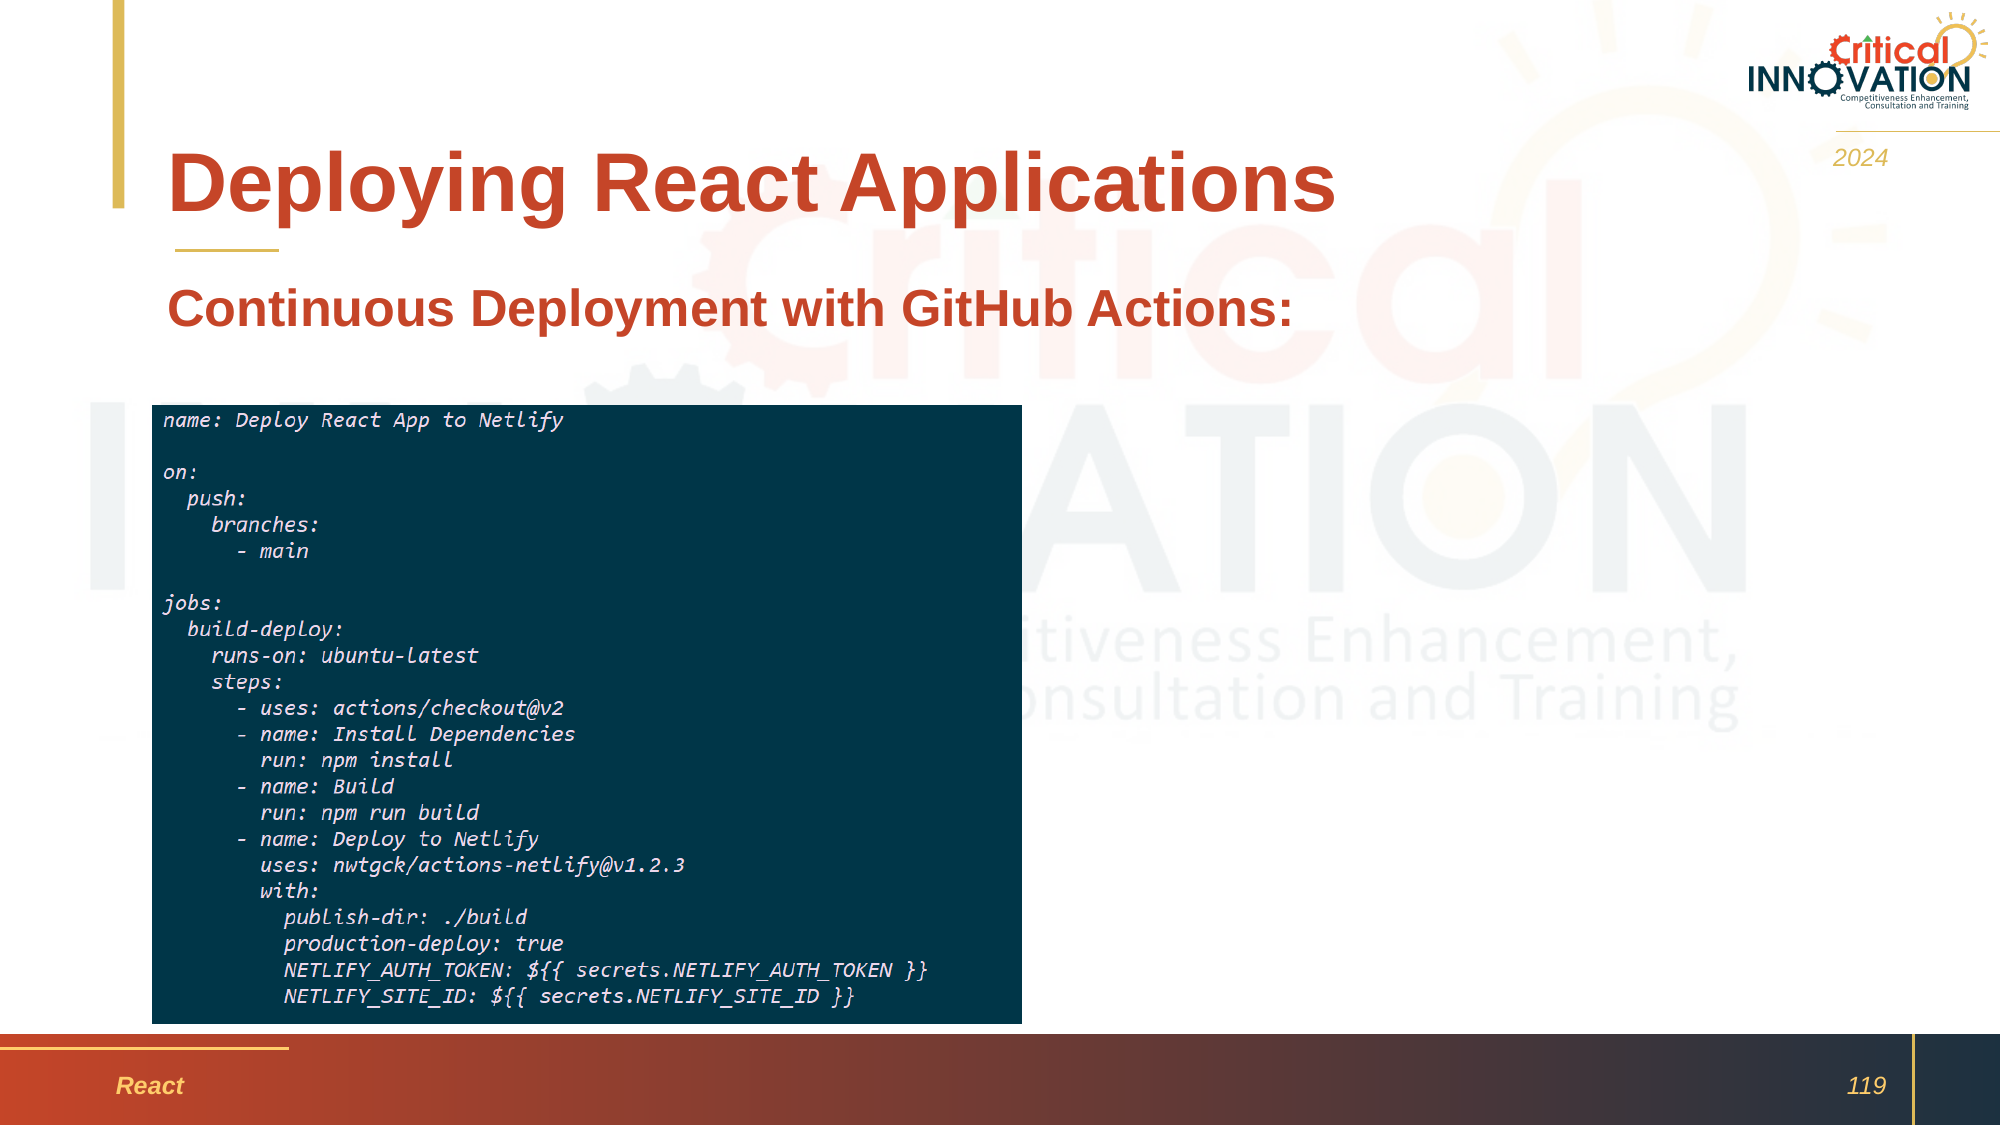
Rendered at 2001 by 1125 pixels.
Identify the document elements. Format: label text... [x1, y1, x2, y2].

picture [299, 417, 303, 428]
picture [261, 888, 270, 897]
picture [266, 862, 271, 871]
picture [419, 936, 430, 950]
picture [492, 964, 503, 976]
picture [346, 862, 355, 871]
picture [545, 940, 555, 950]
picture [351, 783, 356, 793]
picture [225, 491, 230, 505]
picture [213, 517, 223, 531]
picture [326, 652, 332, 662]
picture [266, 705, 271, 714]
picture [326, 936, 333, 950]
picture [188, 495, 192, 509]
picture [509, 705, 514, 714]
picture [278, 783, 283, 793]
picture [313, 990, 317, 1002]
picture [783, 964, 787, 976]
picture [395, 705, 400, 714]
picture [351, 652, 356, 662]
picture [443, 940, 447, 954]
picture [285, 809, 291, 819]
picture [391, 940, 400, 950]
picture [420, 809, 429, 819]
picture [262, 809, 266, 819]
picture [346, 731, 351, 740]
picture [358, 836, 362, 850]
picture [496, 987, 501, 1001]
picture [481, 414, 491, 426]
picture [285, 783, 295, 793]
picture [372, 831, 376, 845]
picture [424, 862, 429, 871]
picture [360, 964, 365, 976]
picture [543, 414, 547, 428]
picture [431, 728, 435, 740]
picture [424, 757, 429, 766]
picture [530, 961, 537, 975]
picture [358, 652, 367, 662]
picture [346, 757, 356, 766]
picture [629, 859, 633, 871]
picture [298, 940, 303, 950]
picture [249, 521, 254, 531]
picture [869, 964, 873, 976]
picture [387, 779, 393, 793]
picture [285, 990, 294, 1002]
picture [396, 836, 400, 847]
picture [285, 731, 295, 740]
picture [213, 652, 218, 662]
picture [275, 412, 279, 426]
picture [856, 964, 862, 976]
picture [516, 731, 525, 740]
picture [285, 964, 294, 976]
picture [799, 990, 803, 1002]
picture [285, 652, 291, 662]
picture [226, 621, 230, 635]
picture [273, 517, 282, 531]
picture [424, 652, 429, 662]
picture [189, 621, 198, 635]
picture [410, 990, 414, 1002]
picture [335, 940, 344, 950]
picture [176, 469, 181, 478]
picture [674, 964, 679, 976]
picture [455, 965, 459, 976]
picture [389, 909, 394, 923]
picture [814, 992, 819, 1001]
picture [528, 972, 535, 979]
picture [387, 731, 393, 740]
picture [702, 964, 706, 976]
picture [445, 752, 449, 766]
picture [261, 731, 266, 740]
picture [261, 417, 265, 431]
picture [455, 990, 459, 1002]
picture [334, 757, 340, 771]
picture [527, 710, 537, 717]
picture [396, 726, 400, 740]
picture [529, 940, 534, 950]
picture [298, 990, 302, 1002]
picture [687, 964, 691, 976]
picture [455, 833, 470, 845]
picture [436, 809, 441, 819]
title Deploying React Applications [152, 75, 1789, 273]
picture [225, 521, 230, 531]
picture [359, 909, 367, 923]
picture [711, 964, 715, 976]
picture [457, 805, 461, 819]
picture [712, 990, 716, 1002]
picture [297, 883, 303, 897]
picture [360, 990, 364, 1002]
picture [188, 417, 198, 426]
picture [285, 940, 289, 954]
picture [362, 783, 366, 793]
picture [481, 700, 486, 712]
picture [675, 990, 679, 1002]
picture [880, 964, 892, 976]
picture [334, 809, 340, 823]
picture [1749, 12, 1988, 110]
picture [554, 417, 558, 428]
picture [468, 909, 478, 923]
picture [334, 862, 339, 871]
picture [680, 964, 685, 976]
picture [266, 621, 272, 635]
picture [241, 521, 247, 531]
picture [395, 809, 400, 819]
subtitle Continuous Deployment with GitHub Actions: [152, 273, 1789, 388]
picture [299, 621, 303, 635]
picture [335, 651, 344, 662]
picture [516, 862, 525, 871]
picture [455, 731, 459, 745]
picture [447, 990, 451, 1002]
picture [799, 964, 803, 976]
picture [637, 990, 649, 1002]
picture [844, 965, 848, 976]
picture [457, 936, 461, 950]
picture [387, 809, 393, 819]
picture [472, 805, 479, 819]
picture [387, 652, 393, 662]
picture [229, 652, 235, 662]
picture [347, 990, 351, 1002]
picture [815, 964, 819, 976]
picture [298, 964, 302, 976]
picture [600, 859, 612, 874]
picture [447, 964, 451, 976]
picture [426, 964, 430, 976]
picture [467, 964, 473, 976]
picture [243, 416, 248, 425]
picture [346, 809, 356, 819]
picture [699, 990, 703, 1002]
picture [387, 964, 392, 976]
picture [726, 964, 730, 976]
picture [285, 757, 291, 766]
picture [772, 990, 776, 1002]
footer React [100, 1054, 636, 1115]
picture [189, 595, 198, 609]
picture [399, 414, 404, 426]
picture [591, 862, 595, 873]
picture [419, 417, 425, 431]
picture [278, 731, 283, 740]
picture [375, 862, 380, 874]
picture [518, 412, 522, 426]
picture [443, 700, 449, 714]
picture [492, 726, 503, 740]
picture [371, 809, 376, 819]
picture [433, 752, 437, 766]
picture [310, 909, 320, 923]
picture [481, 940, 485, 952]
picture [313, 964, 317, 976]
picture [243, 621, 248, 635]
picture [339, 705, 344, 714]
picture [261, 783, 266, 793]
picture [181, 417, 186, 426]
list 2024 [1818, 137, 1919, 192]
picture [554, 857, 558, 871]
picture [278, 809, 283, 819]
picture [347, 964, 351, 976]
picture [382, 757, 388, 766]
picture [372, 779, 376, 793]
slide_number 119 [1451, 1054, 1902, 1115]
picture [530, 836, 534, 847]
picture [533, 702, 539, 710]
picture [395, 857, 401, 871]
picture [351, 417, 356, 426]
picture [398, 990, 402, 1002]
picture [410, 964, 414, 976]
picture [521, 909, 527, 923]
